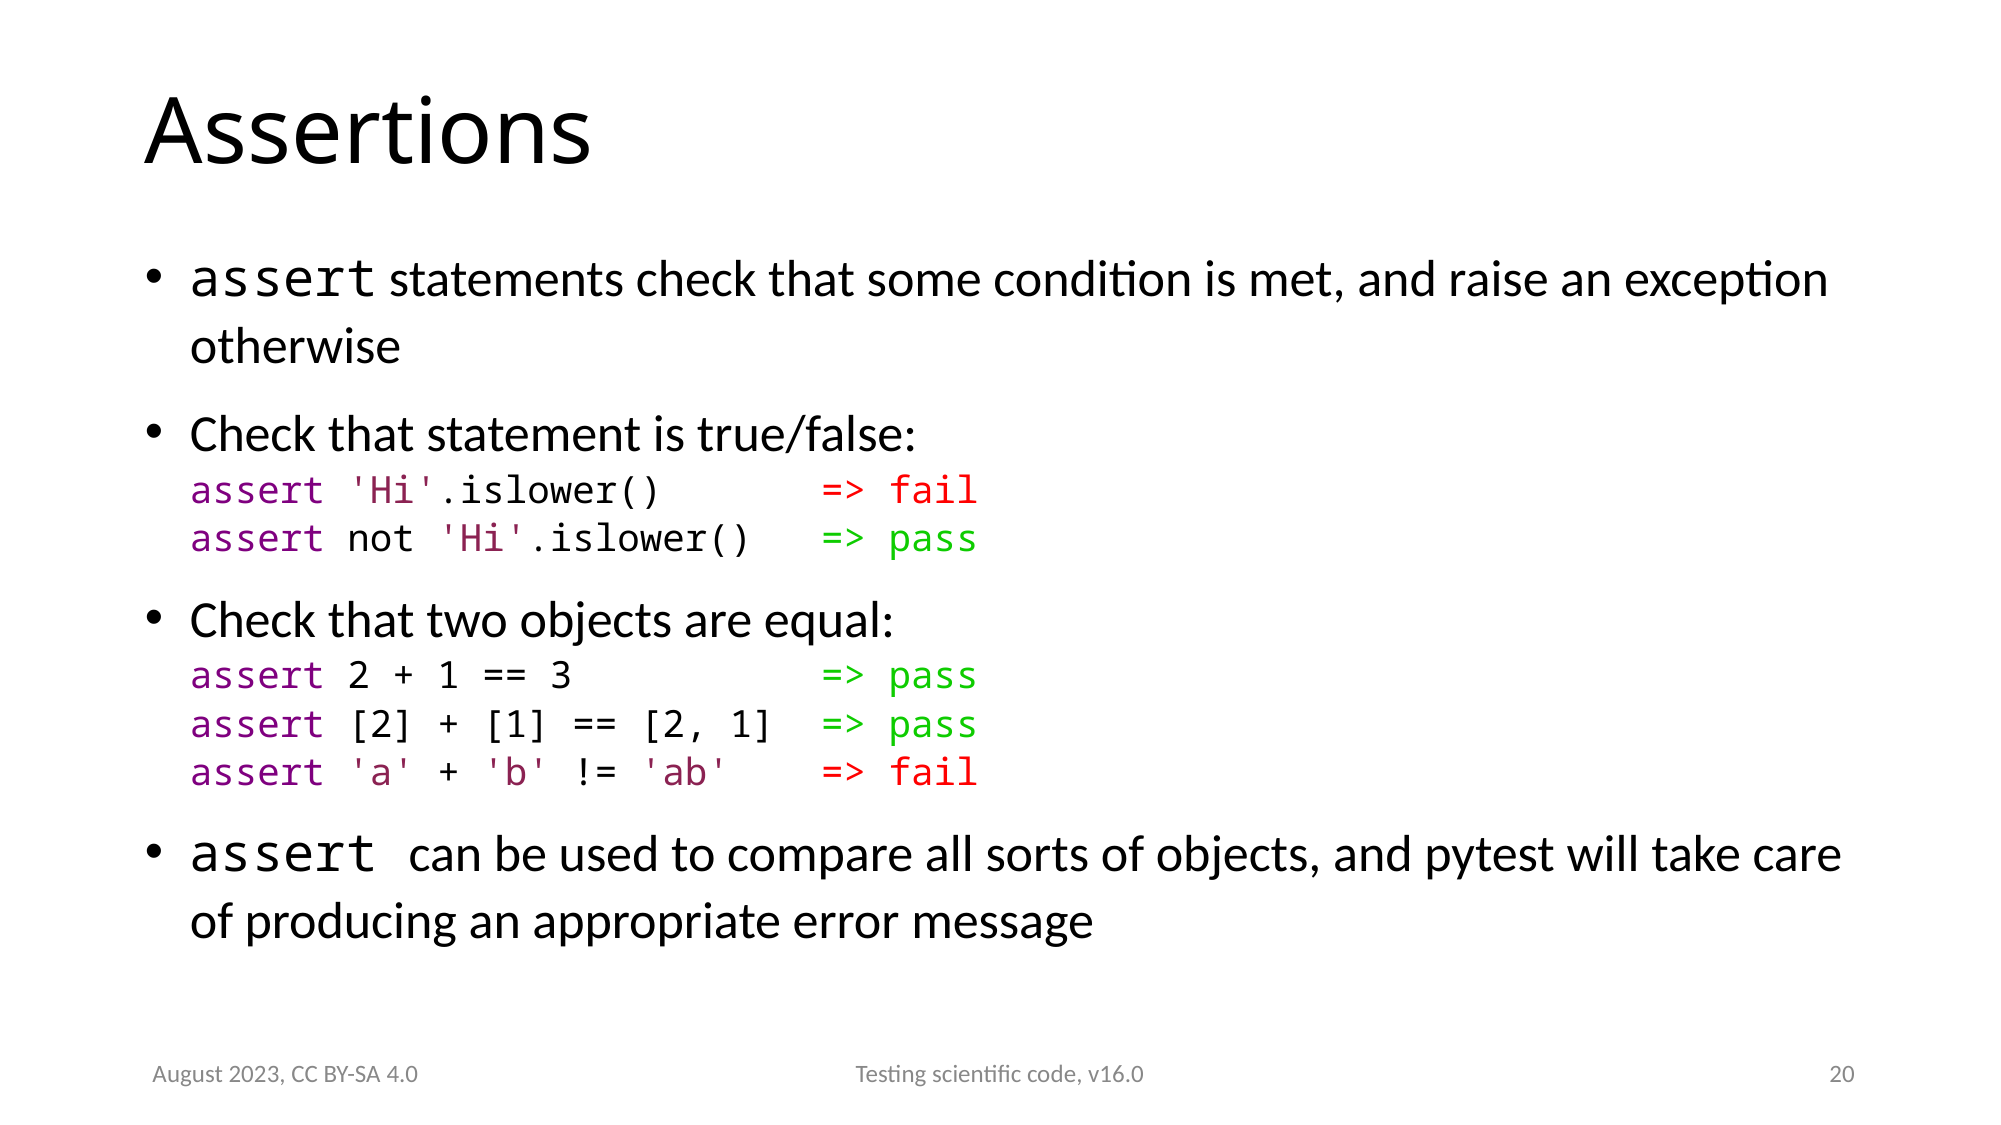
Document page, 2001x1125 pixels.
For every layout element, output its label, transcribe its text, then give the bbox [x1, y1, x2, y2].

title Assertions [136, 59, 1863, 209]
text_box Testing scientific code, v16.0 [669, 1050, 1330, 1095]
text_box August 2023, CC BY-SA 4.0 [144, 1050, 580, 1095]
slide_number 20 [1819, 1051, 1863, 1094]
list assert statements check that some condition is met, and raise an exception otherwise Check that statement is true/false: assert 'Hi'.islower() => fail assert not 'Hi'.islower() => pass Check that two objects are equal: assert 2 + 1 == 3 => pass assert [2] + [1] == [2, 1] => pass assert 'a' + 'b' != 'ab' => fail assert can be used to compare all sorts of objects, and pytest will take care of producing an appropriate error message [136, 231, 1863, 1014]
